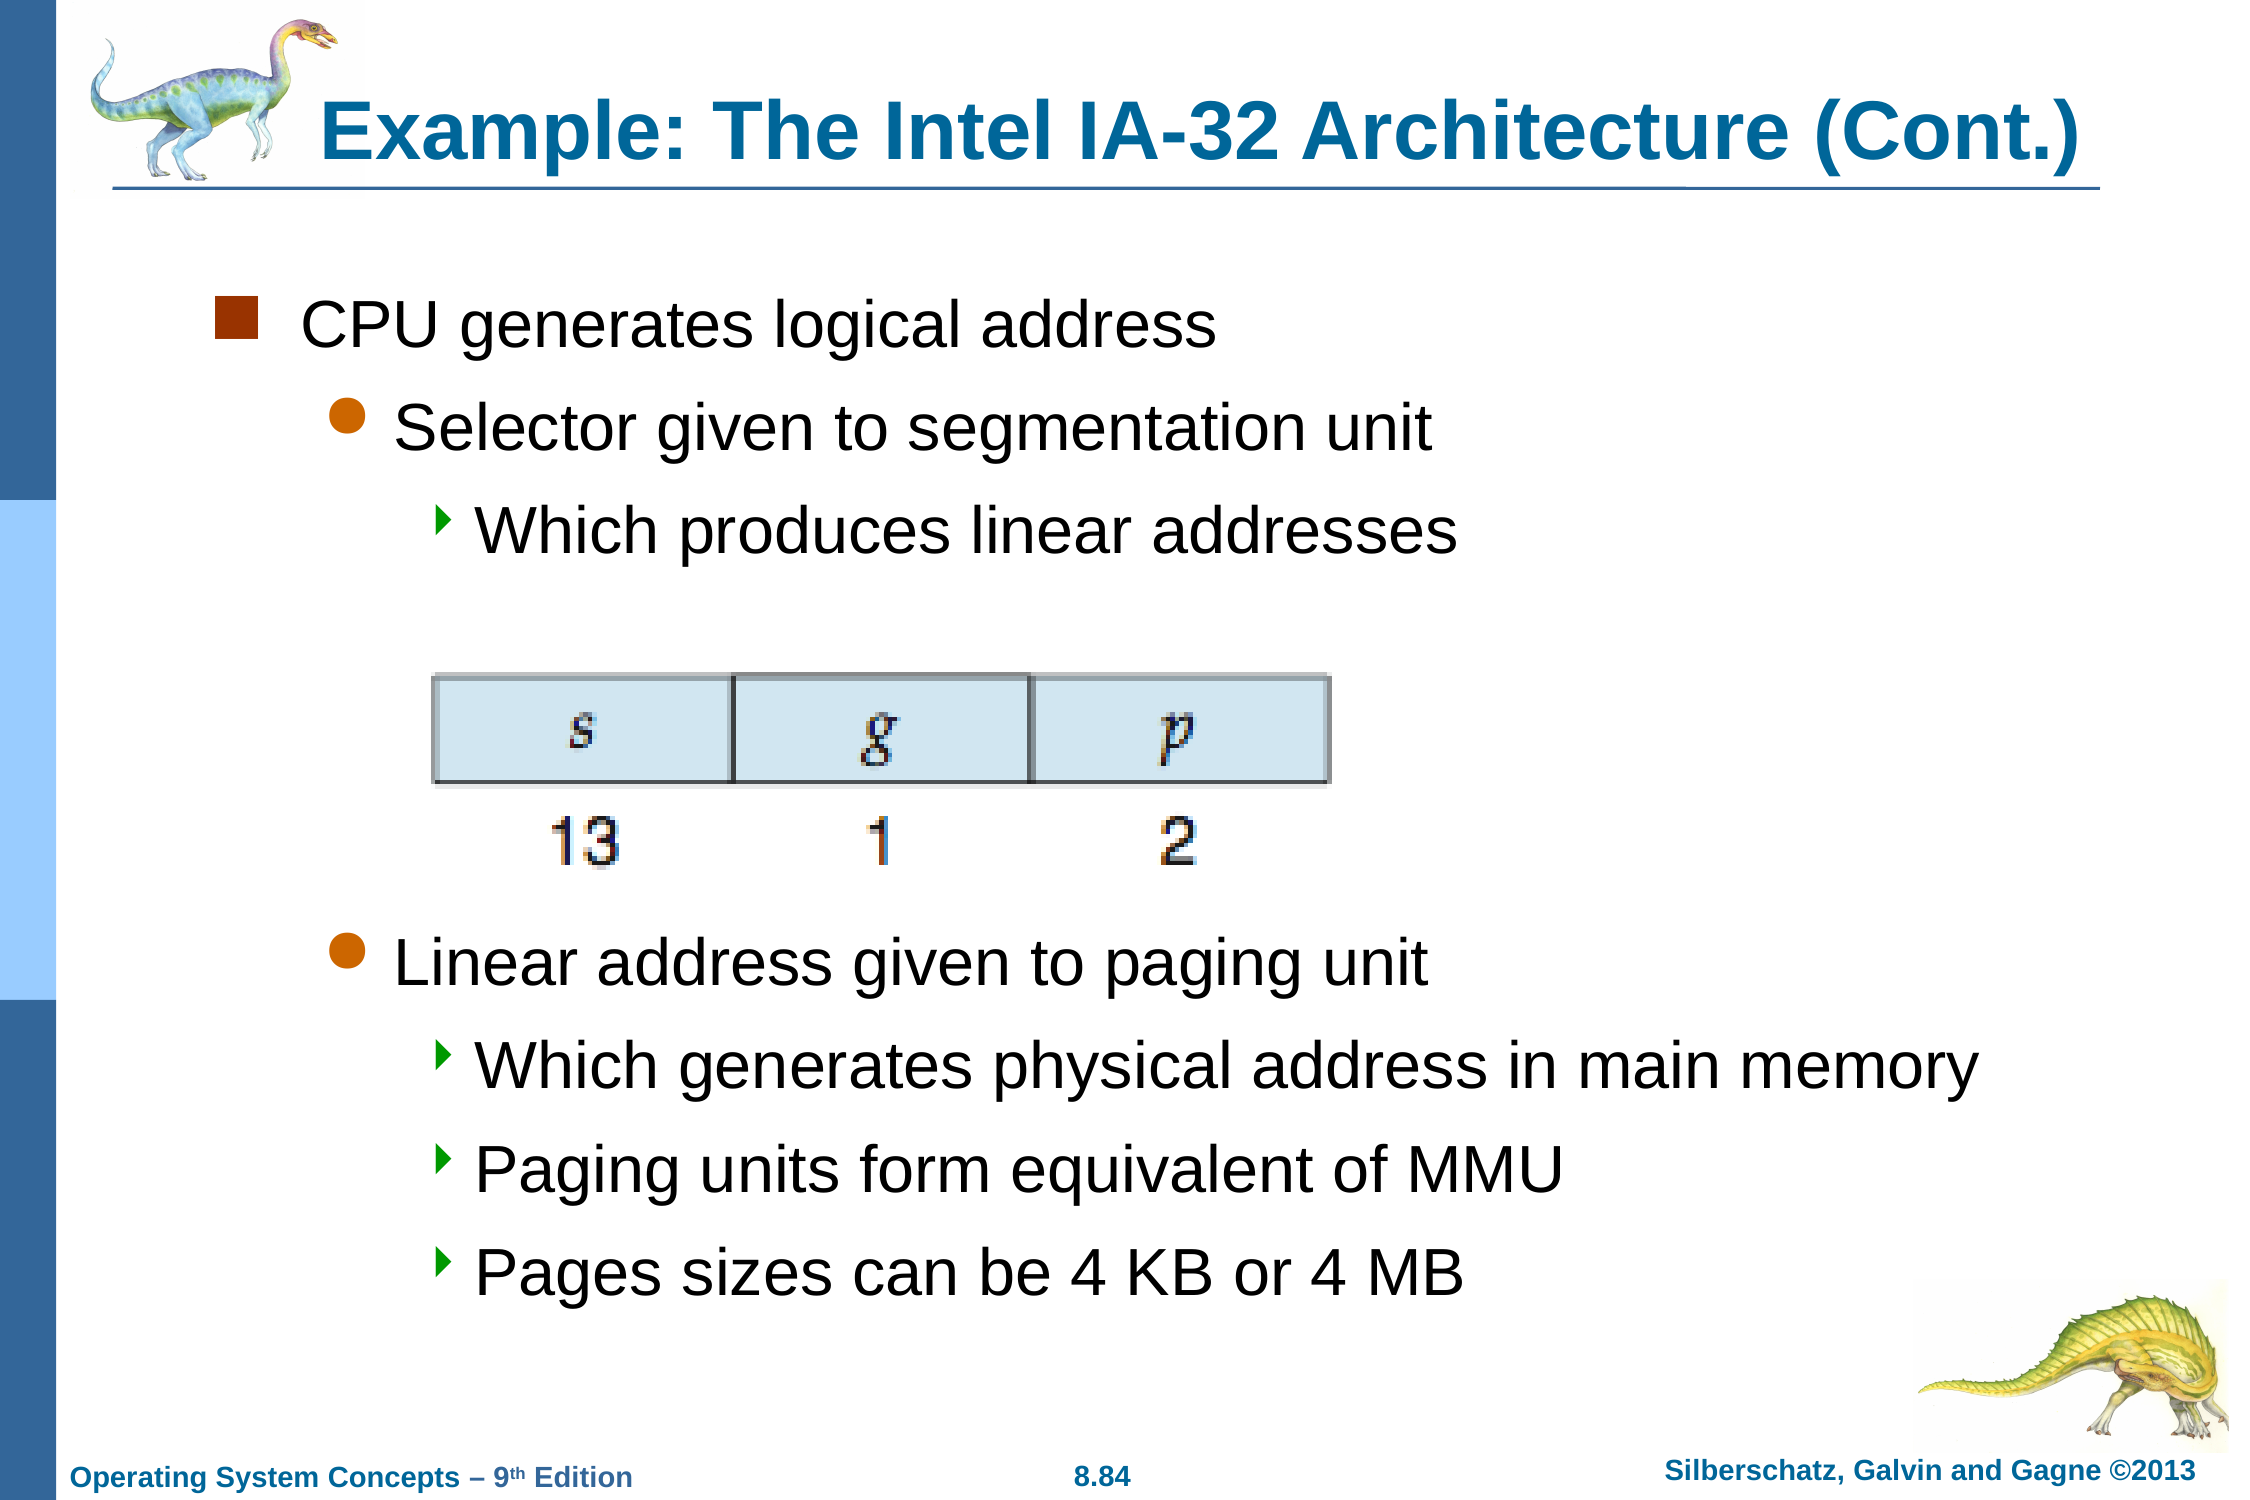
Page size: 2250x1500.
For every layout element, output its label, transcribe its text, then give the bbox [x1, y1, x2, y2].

title Example: The Intel IA-32 Architecture (Cont.) [265, 60, 2138, 187]
picture [70, 0, 365, 199]
picture [1913, 1279, 2229, 1453]
list CPU generates logical address Selector given to segmentation unit Which produces linear addresses Linear address given to paging unit Which generates physical address in main memory Paging units form equivalent of MMU Pages sizes can be 4 KB or 4 MB [198, 269, 2104, 1261]
picture [364, 605, 1413, 906]
